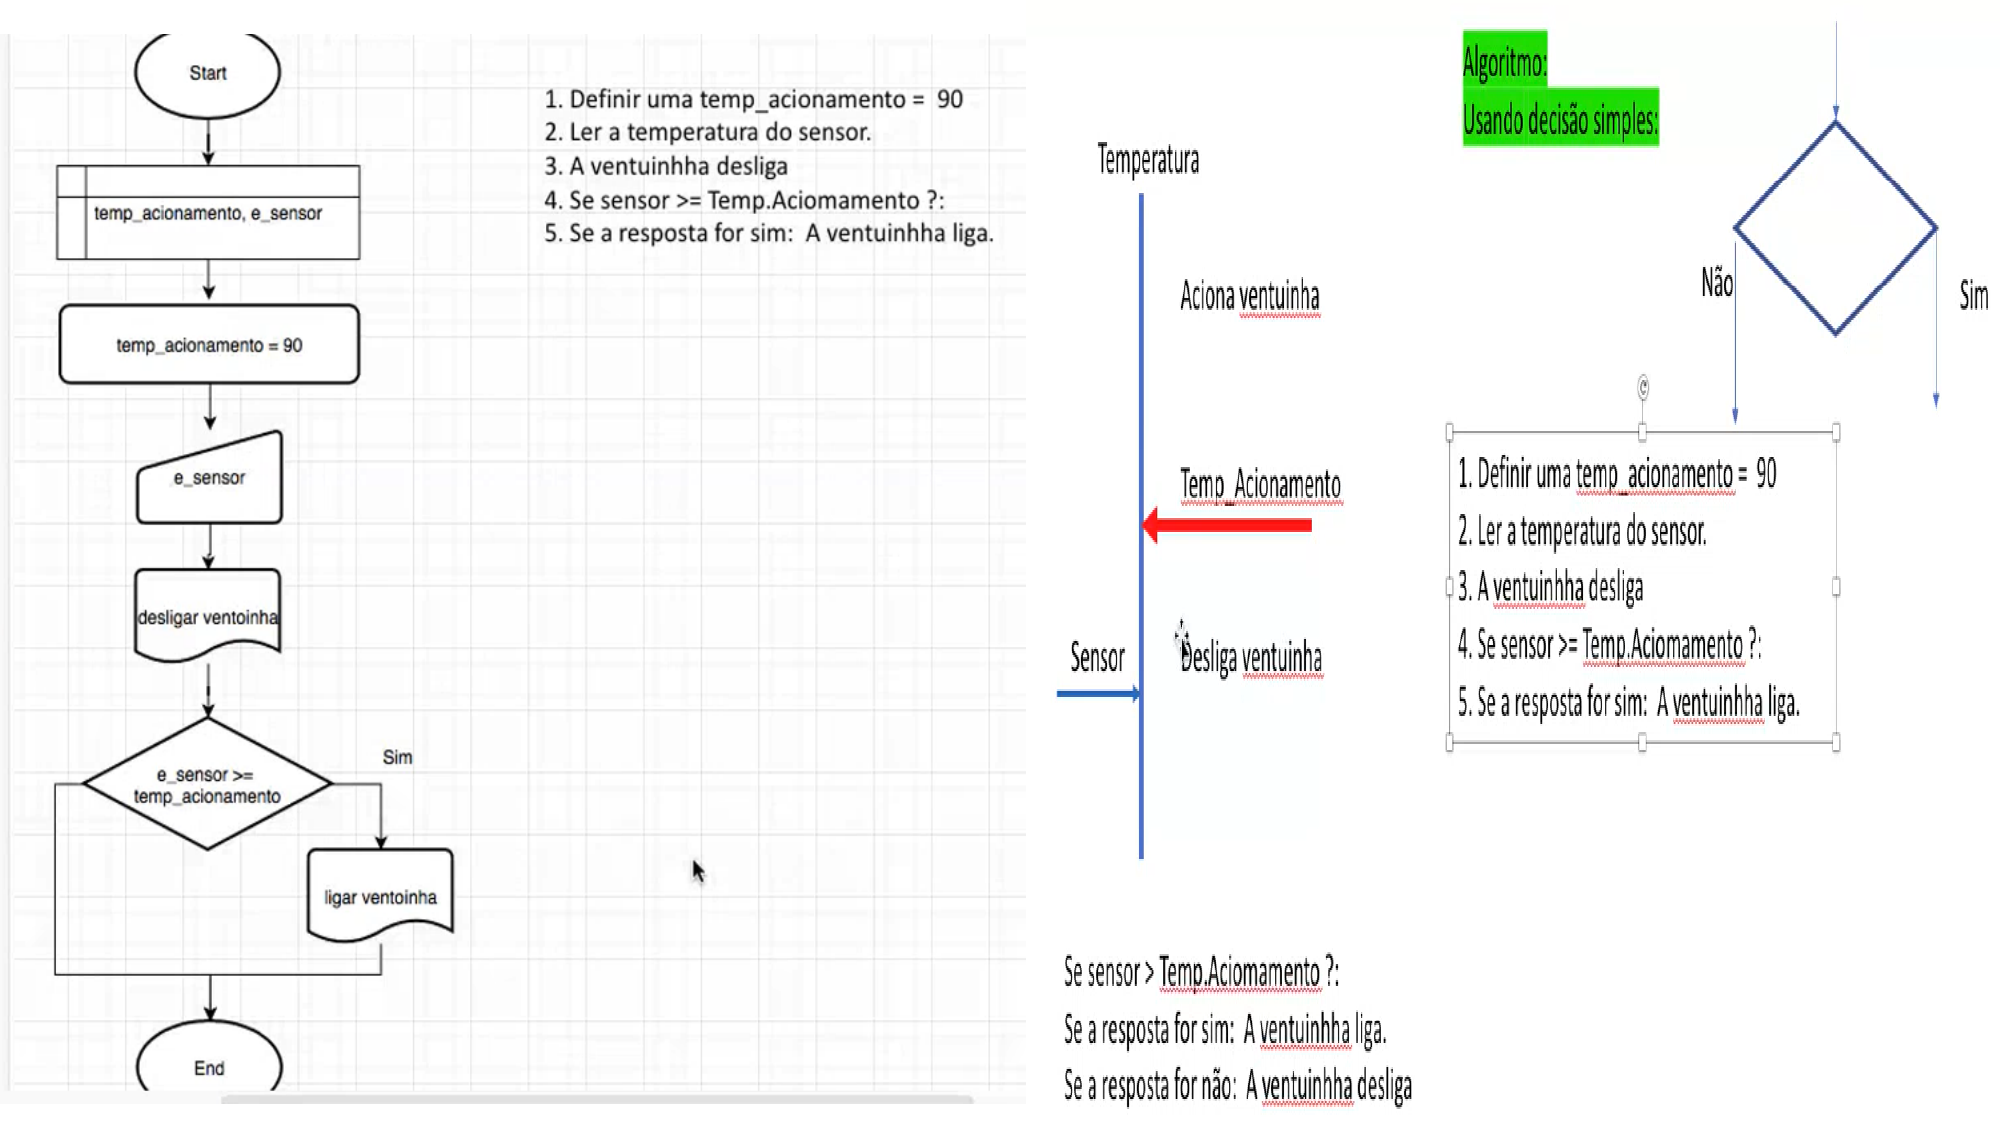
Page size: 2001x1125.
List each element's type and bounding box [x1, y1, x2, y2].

list [0, 34, 1026, 1104]
picture [1026, 0, 2000, 1125]
